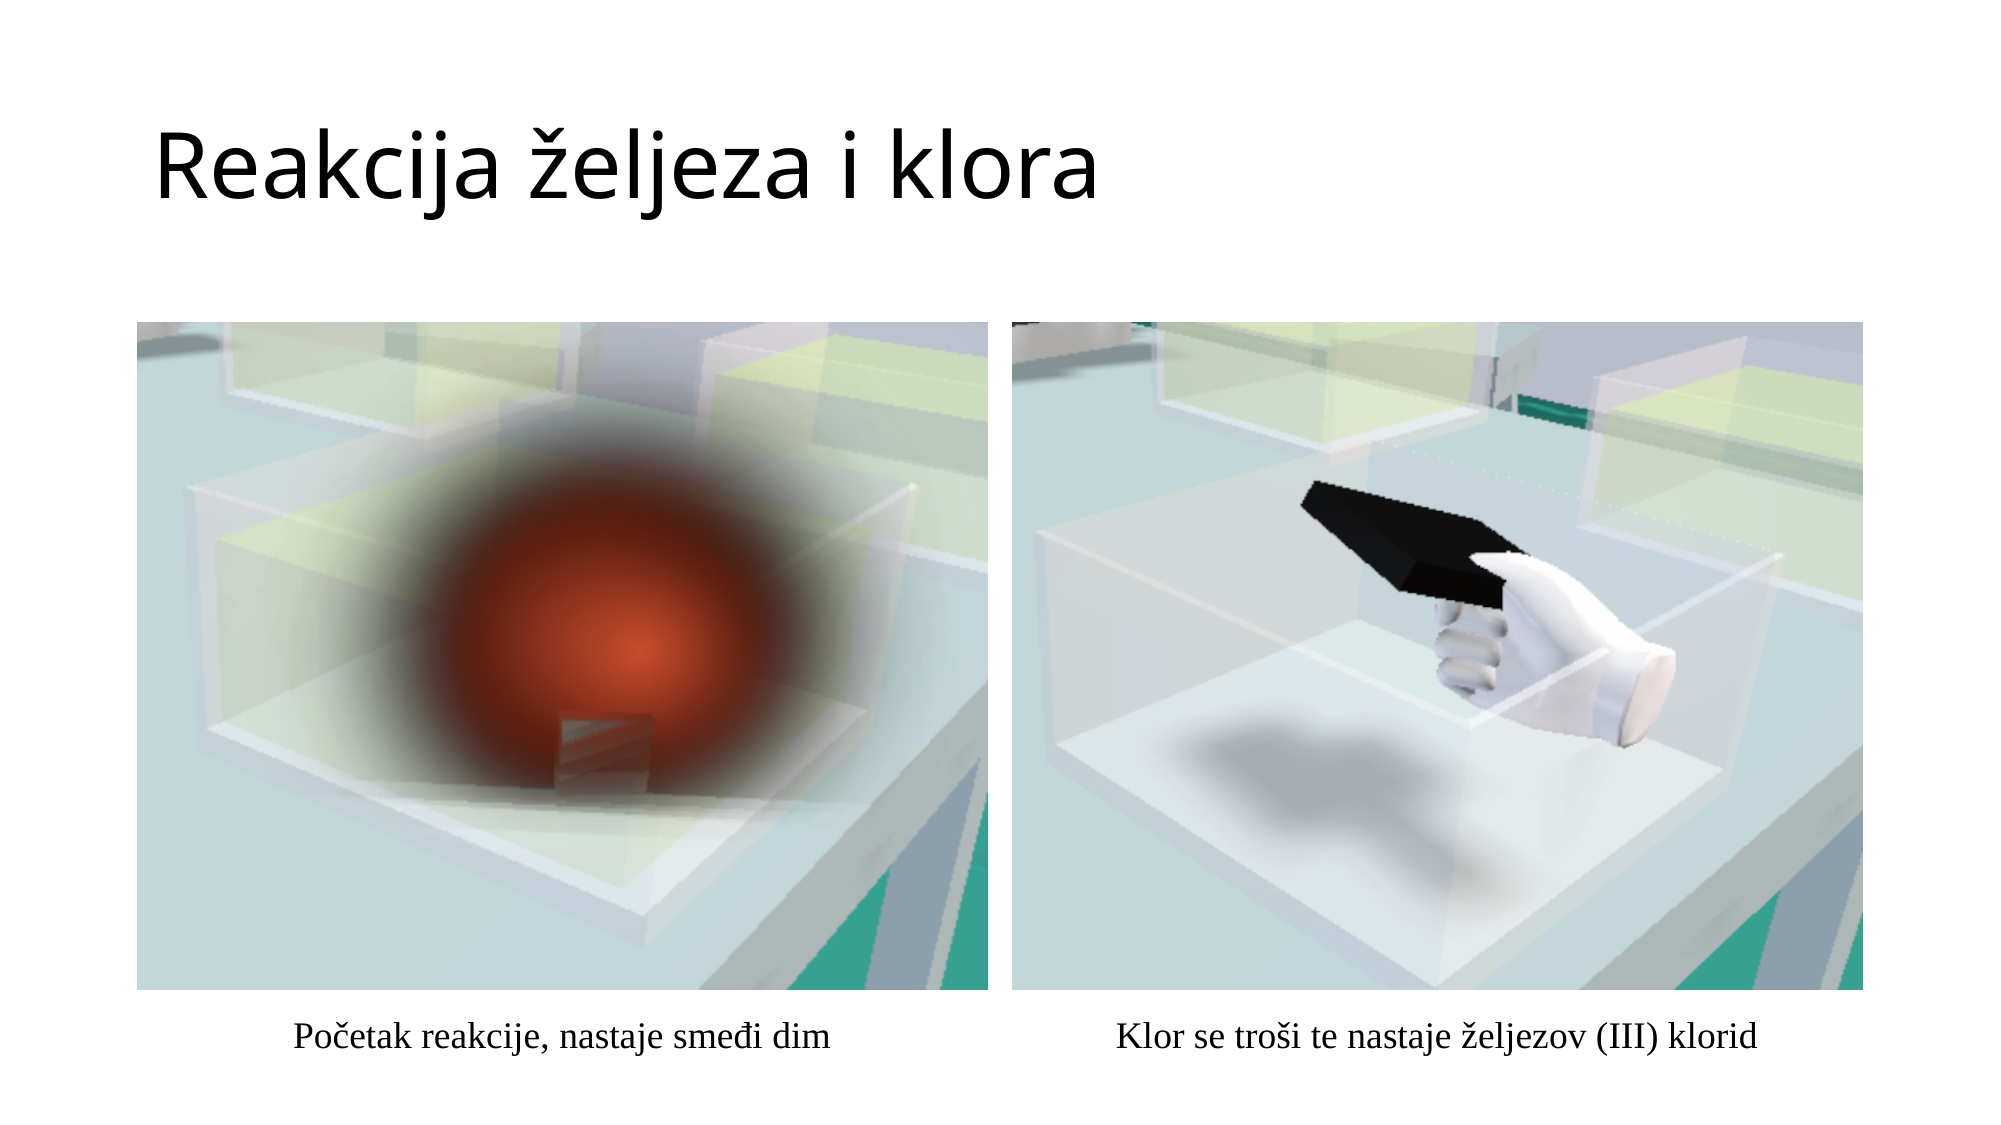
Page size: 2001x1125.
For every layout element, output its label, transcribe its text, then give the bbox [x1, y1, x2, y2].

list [1012, 322, 1863, 990]
title Reakcija željeza i klora [137, 59, 1863, 278]
text_box Početak reakcije, nastaje smeđi dim [278, 1003, 847, 1064]
text_box Klor se troši te nastaje željezov (III) klorid [1101, 1003, 1774, 1064]
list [137, 322, 988, 990]
